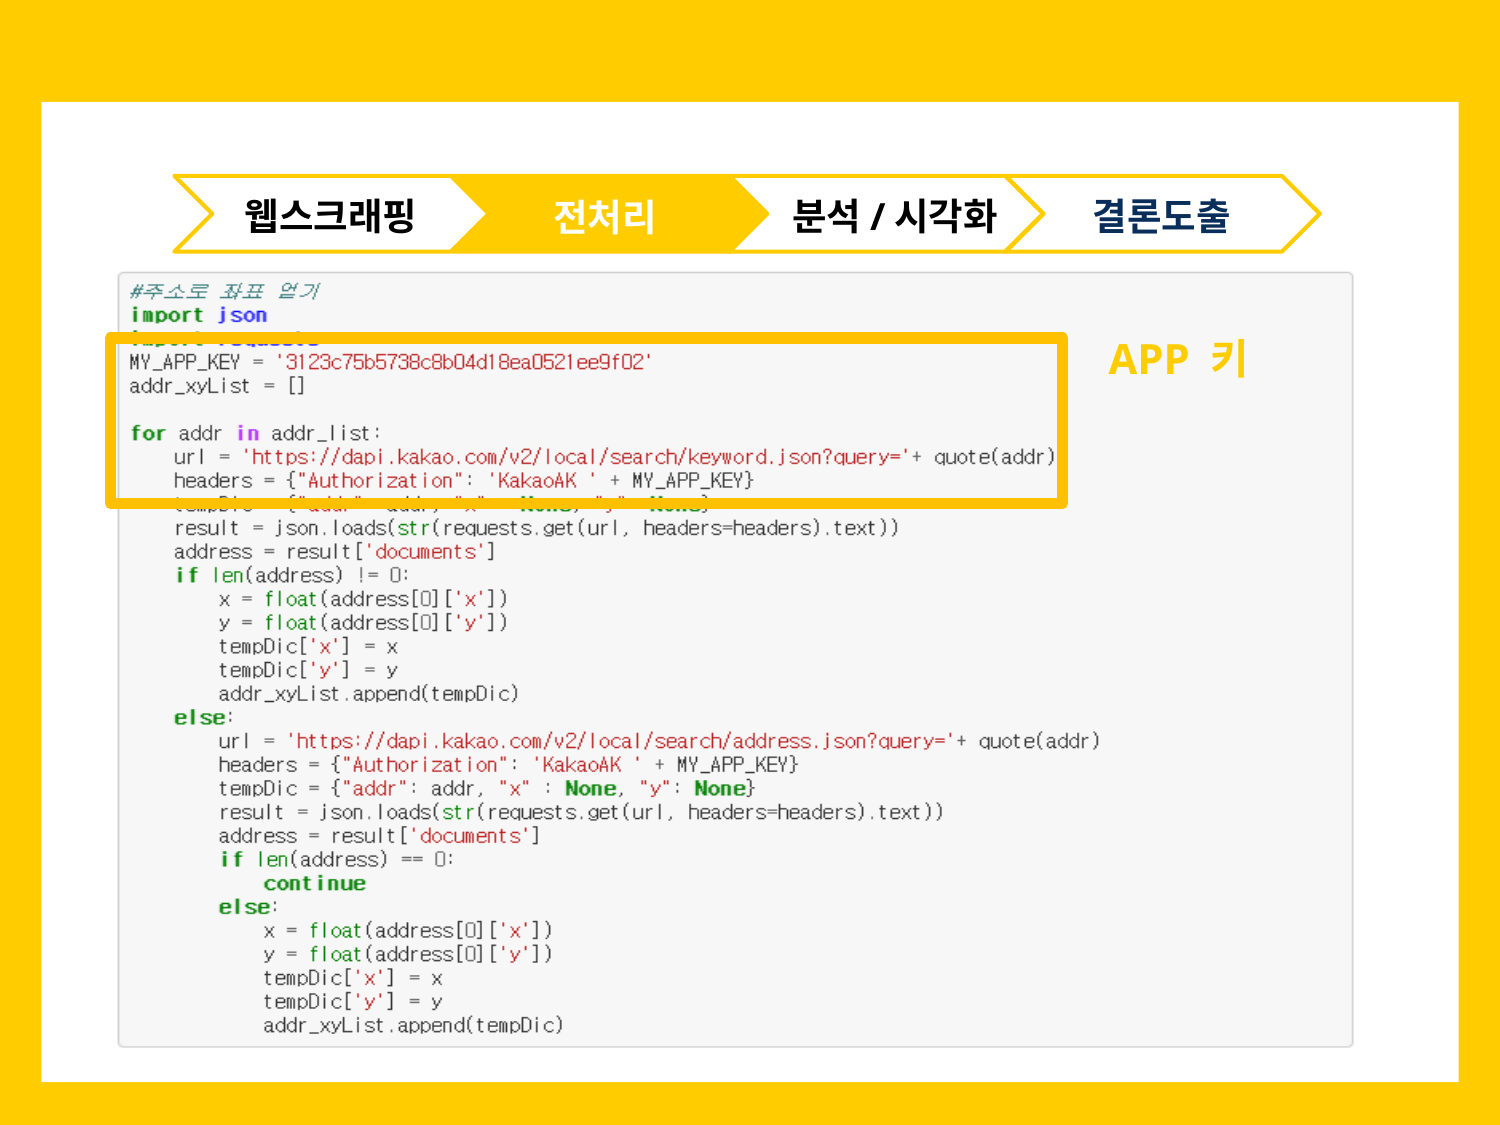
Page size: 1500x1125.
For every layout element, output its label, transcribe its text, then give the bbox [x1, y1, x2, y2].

text_box [1018, 193, 1039, 234]
text_box 웹스크래핑 [209, 185, 453, 246]
text_box [172, 173, 486, 254]
text_box [1003, 173, 1322, 254]
text_box 전처리 [524, 187, 686, 247]
picture [110, 265, 1365, 1059]
text_box [39, 100, 1461, 1084]
text_box 결론도출 [1062, 185, 1262, 246]
text_box [730, 173, 1010, 254]
text_box 분석/시각화 [772, 185, 1018, 246]
text_box [450, 173, 770, 254]
